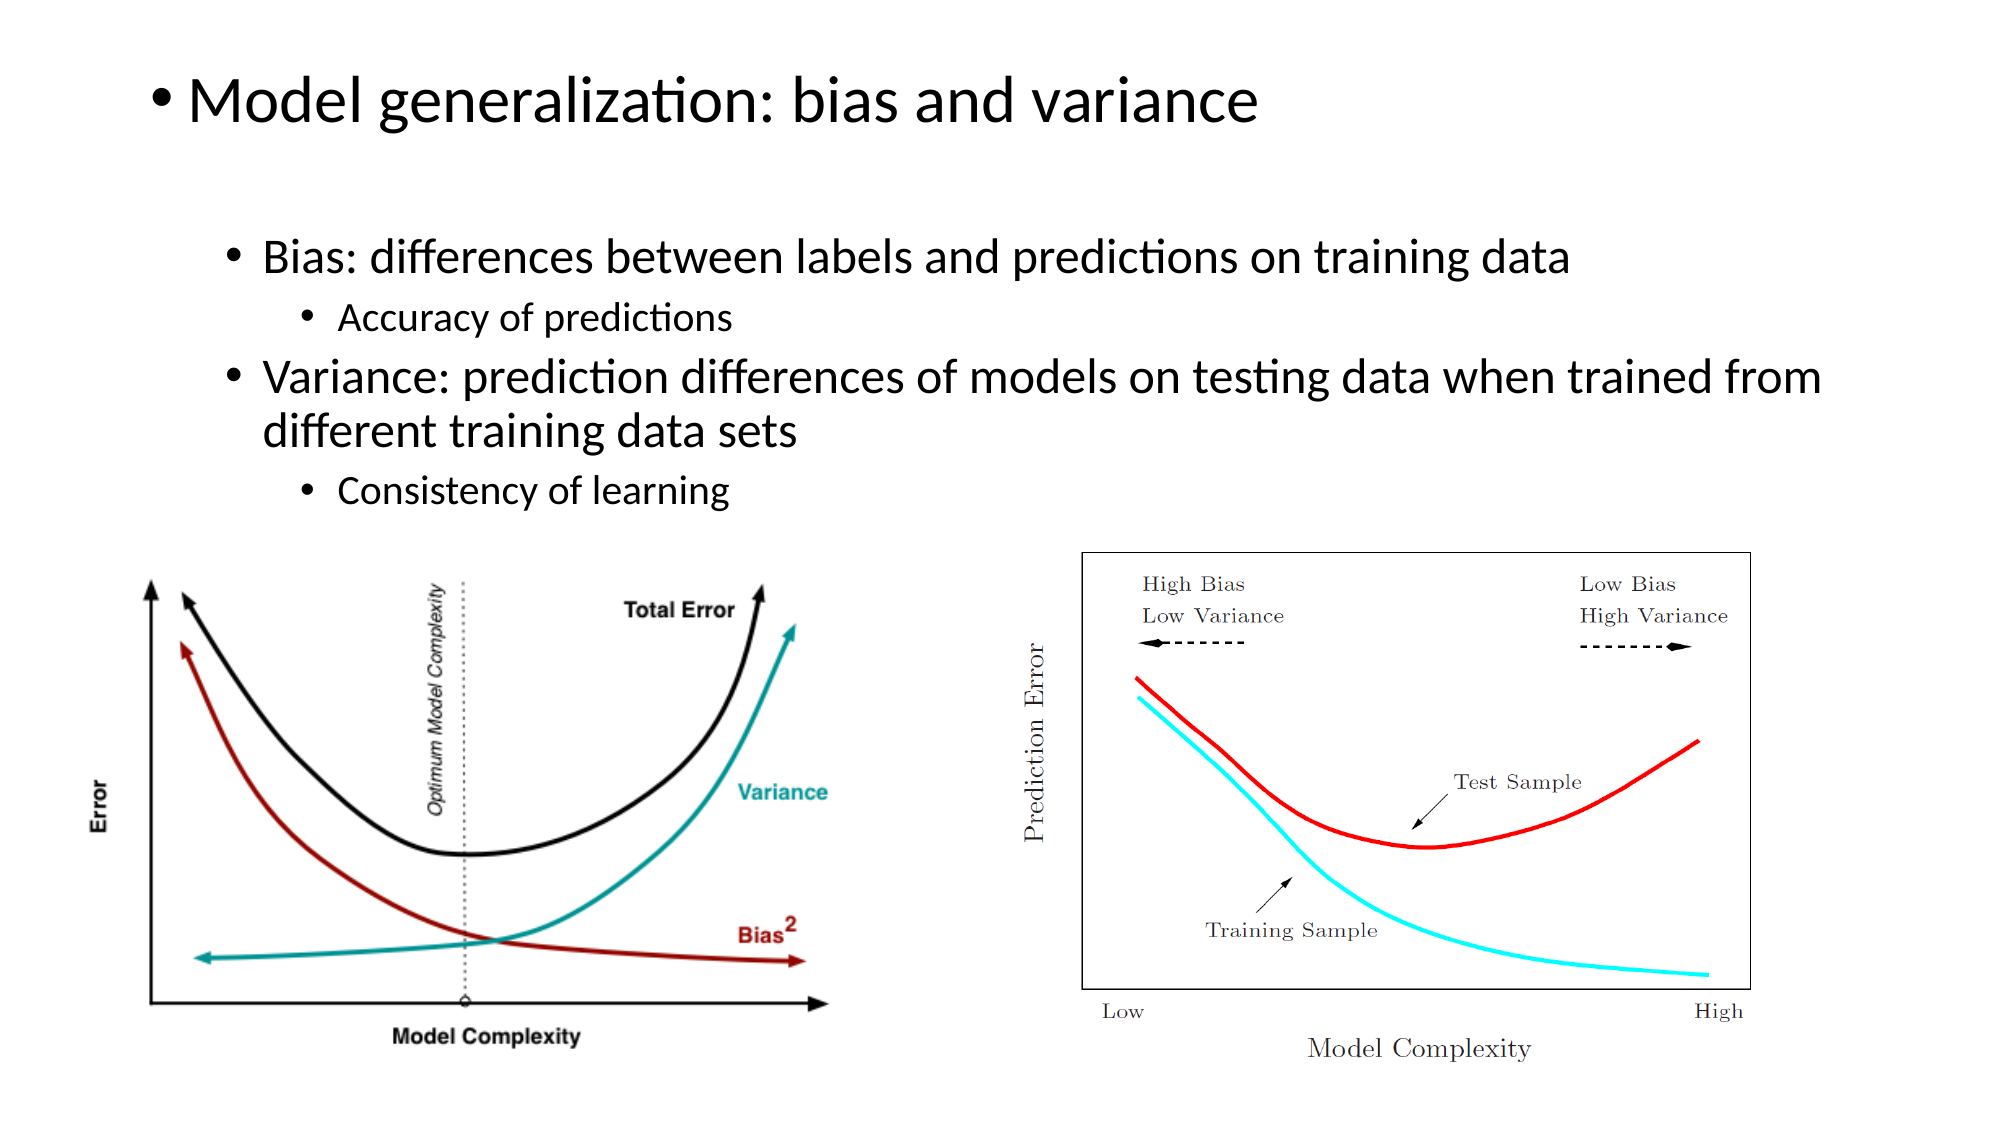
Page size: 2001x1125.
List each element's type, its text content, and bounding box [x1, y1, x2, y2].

picture [1023, 551, 1751, 1062]
picture [70, 559, 870, 1062]
list Model generalization: bias and variance Bias: differences between labels and predictions on training data Accuracy of predictions Variance: prediction differences of models on testing data when trained from different training data sets Consistency of learning [135, 56, 1861, 996]
